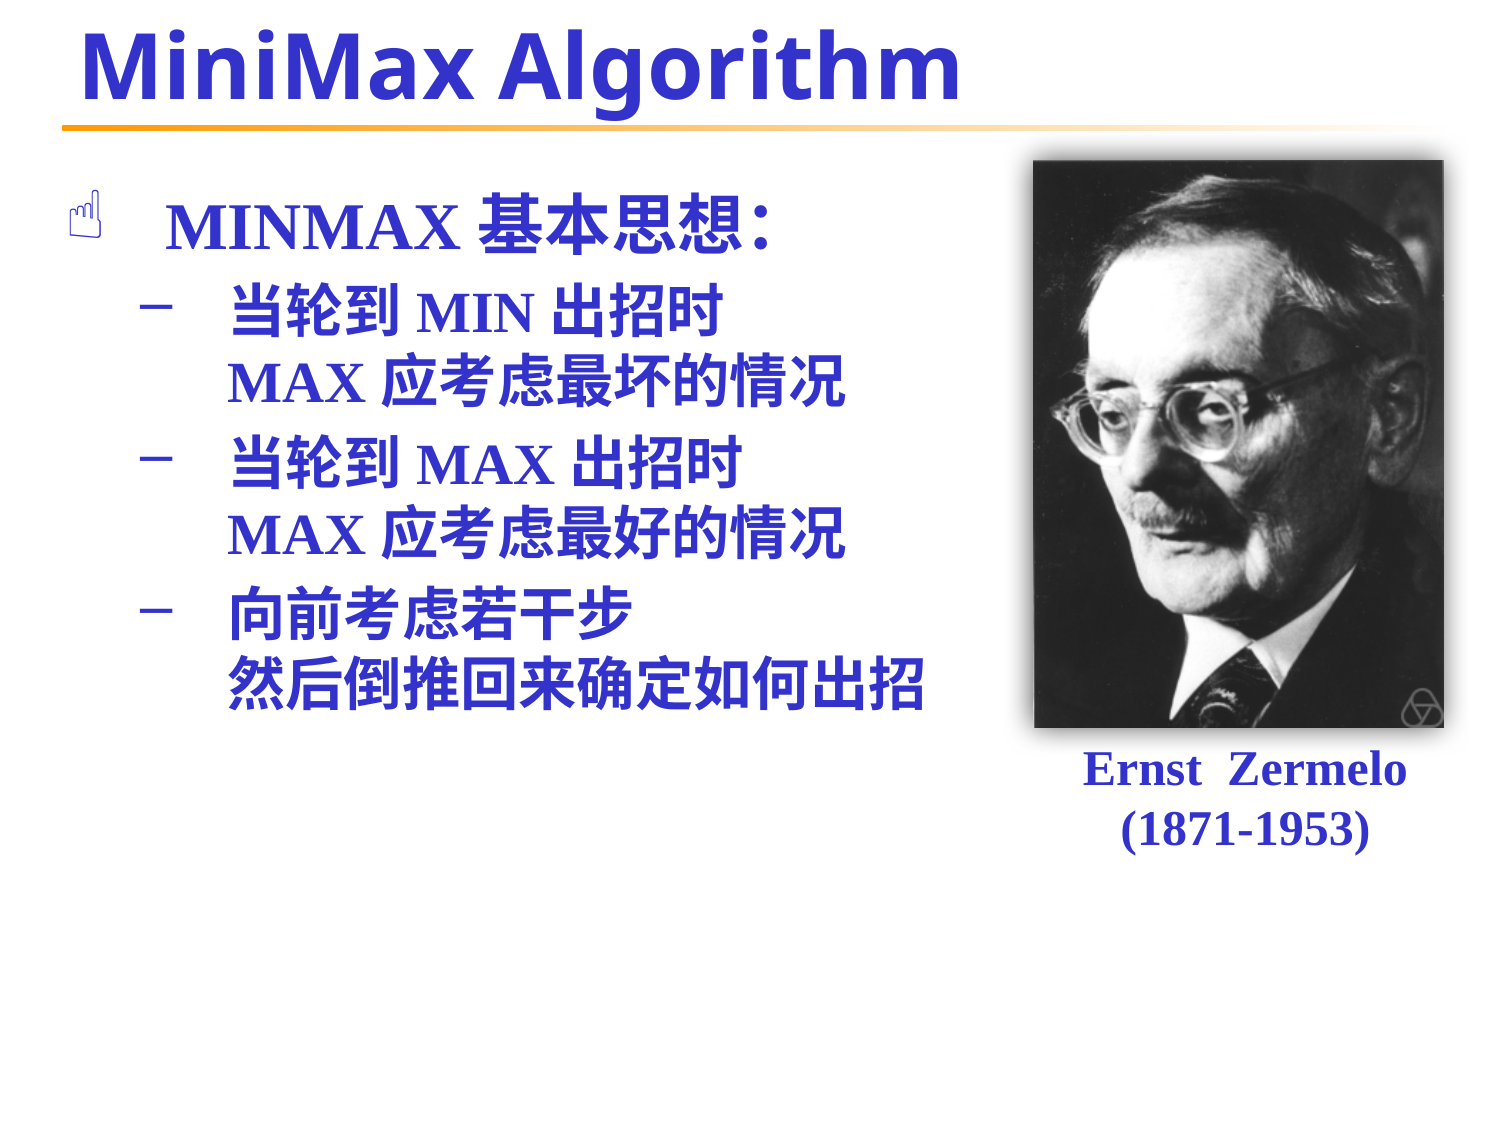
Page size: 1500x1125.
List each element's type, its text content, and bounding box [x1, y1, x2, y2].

list MINMAX基本思想： 当轮到MIN出招时 MAX应考虑最坏的情况 当轮到MAX出招时 MAX应考虑最好的情况 向前考虑若干步 然后倒推回来确定如何出招 [50, 174, 1450, 1088]
text_box Ernst Zermelo (1871-1953) [1068, 737, 1424, 863]
picture [1033, 160, 1444, 729]
title MiniMax Algorithm [62, 0, 1500, 125]
